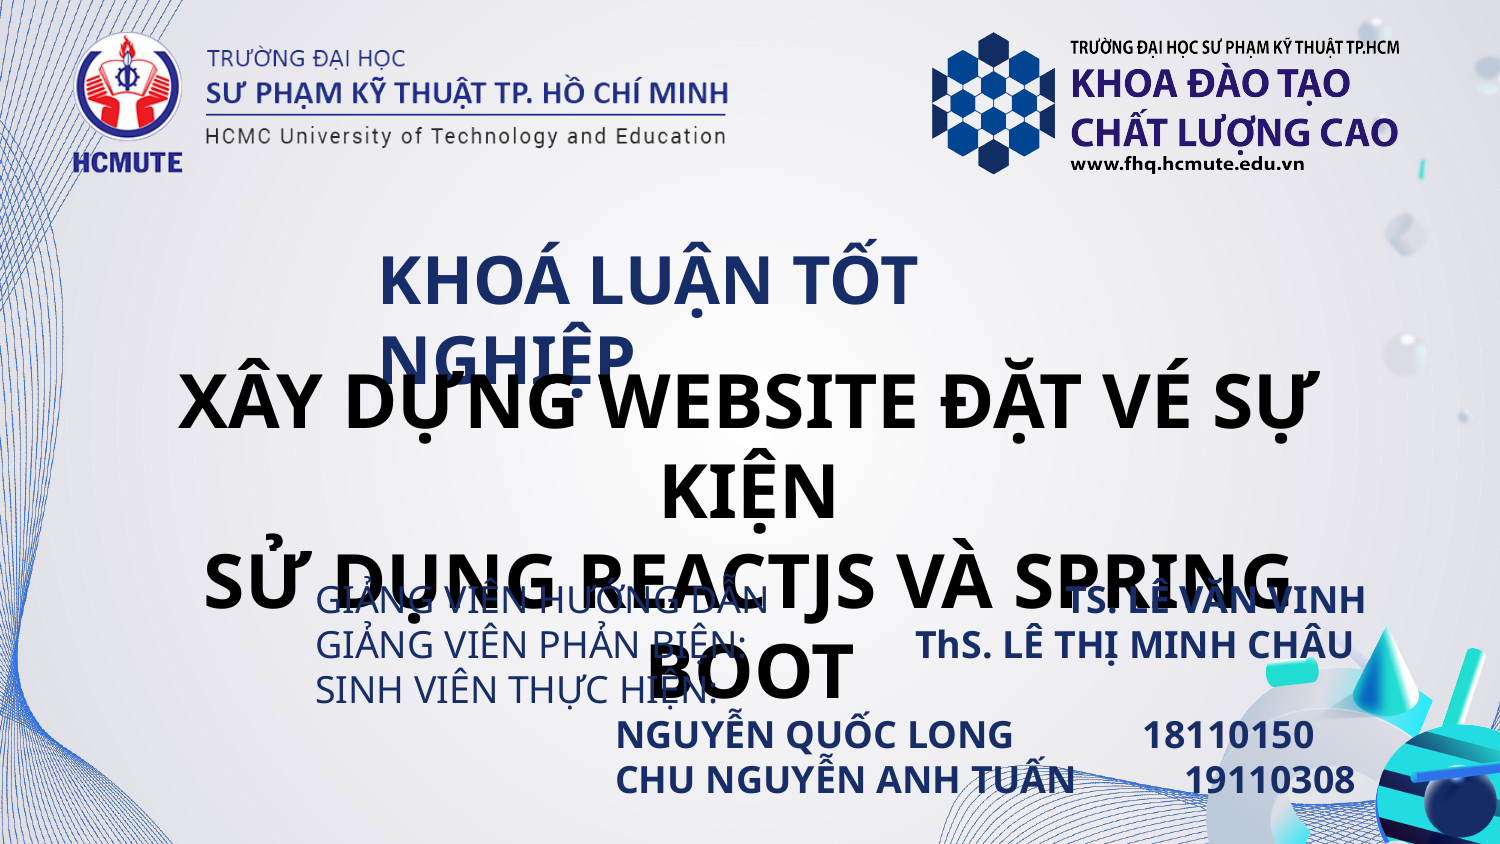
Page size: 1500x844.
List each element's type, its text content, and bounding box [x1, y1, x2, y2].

picture [852, 520, 1500, 844]
text_box XÂY DỰNG WEBSITE ĐẶT VÉ SỰ KIỆN SỬ DỤNG REACTJS VÀ SPRING BOOT [99, 338, 1400, 588]
title KHOÁ LUẬN TỐT NGHIỆP [362, 222, 1196, 317]
picture [0, 0, 728, 844]
text_box GIẢNG VIÊN HƯỚNG DẪN TS. LÊ VĂN VINH GIẢNG VIÊN PHẢN BIỆN: ThS. LÊ THỊ MINH CHÂU SINH VIÊN THỰC HIỆN: NGUYỄN QUỐC LONG 18110150 CHU NGUYỄN ANH TUẤN 19110308 [299, 561, 1400, 812]
picture [931, 0, 1500, 449]
